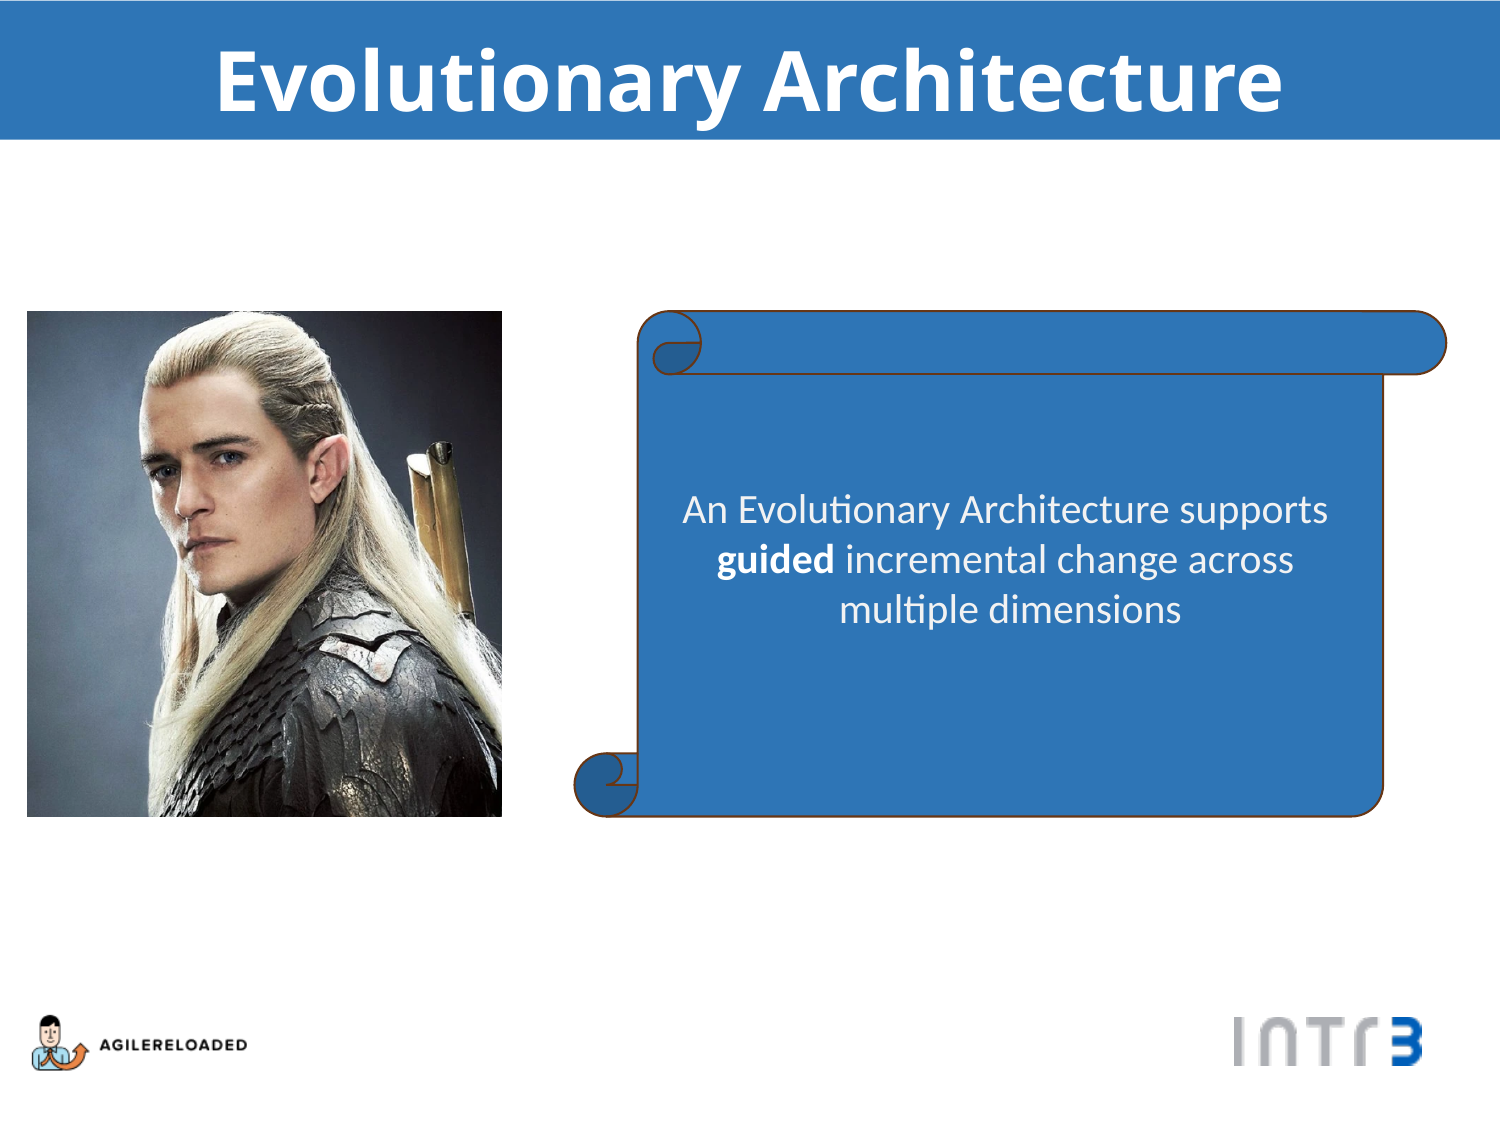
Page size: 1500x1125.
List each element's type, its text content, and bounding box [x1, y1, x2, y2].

picture [22, 1005, 257, 1078]
title Evolutionary Architecture [0, 0, 1500, 140]
picture [1234, 1017, 1422, 1066]
text_box An Evolutionary Architecture supports guided incremental change across multiple dimensions [573, 310, 1448, 818]
picture [27, 311, 502, 817]
